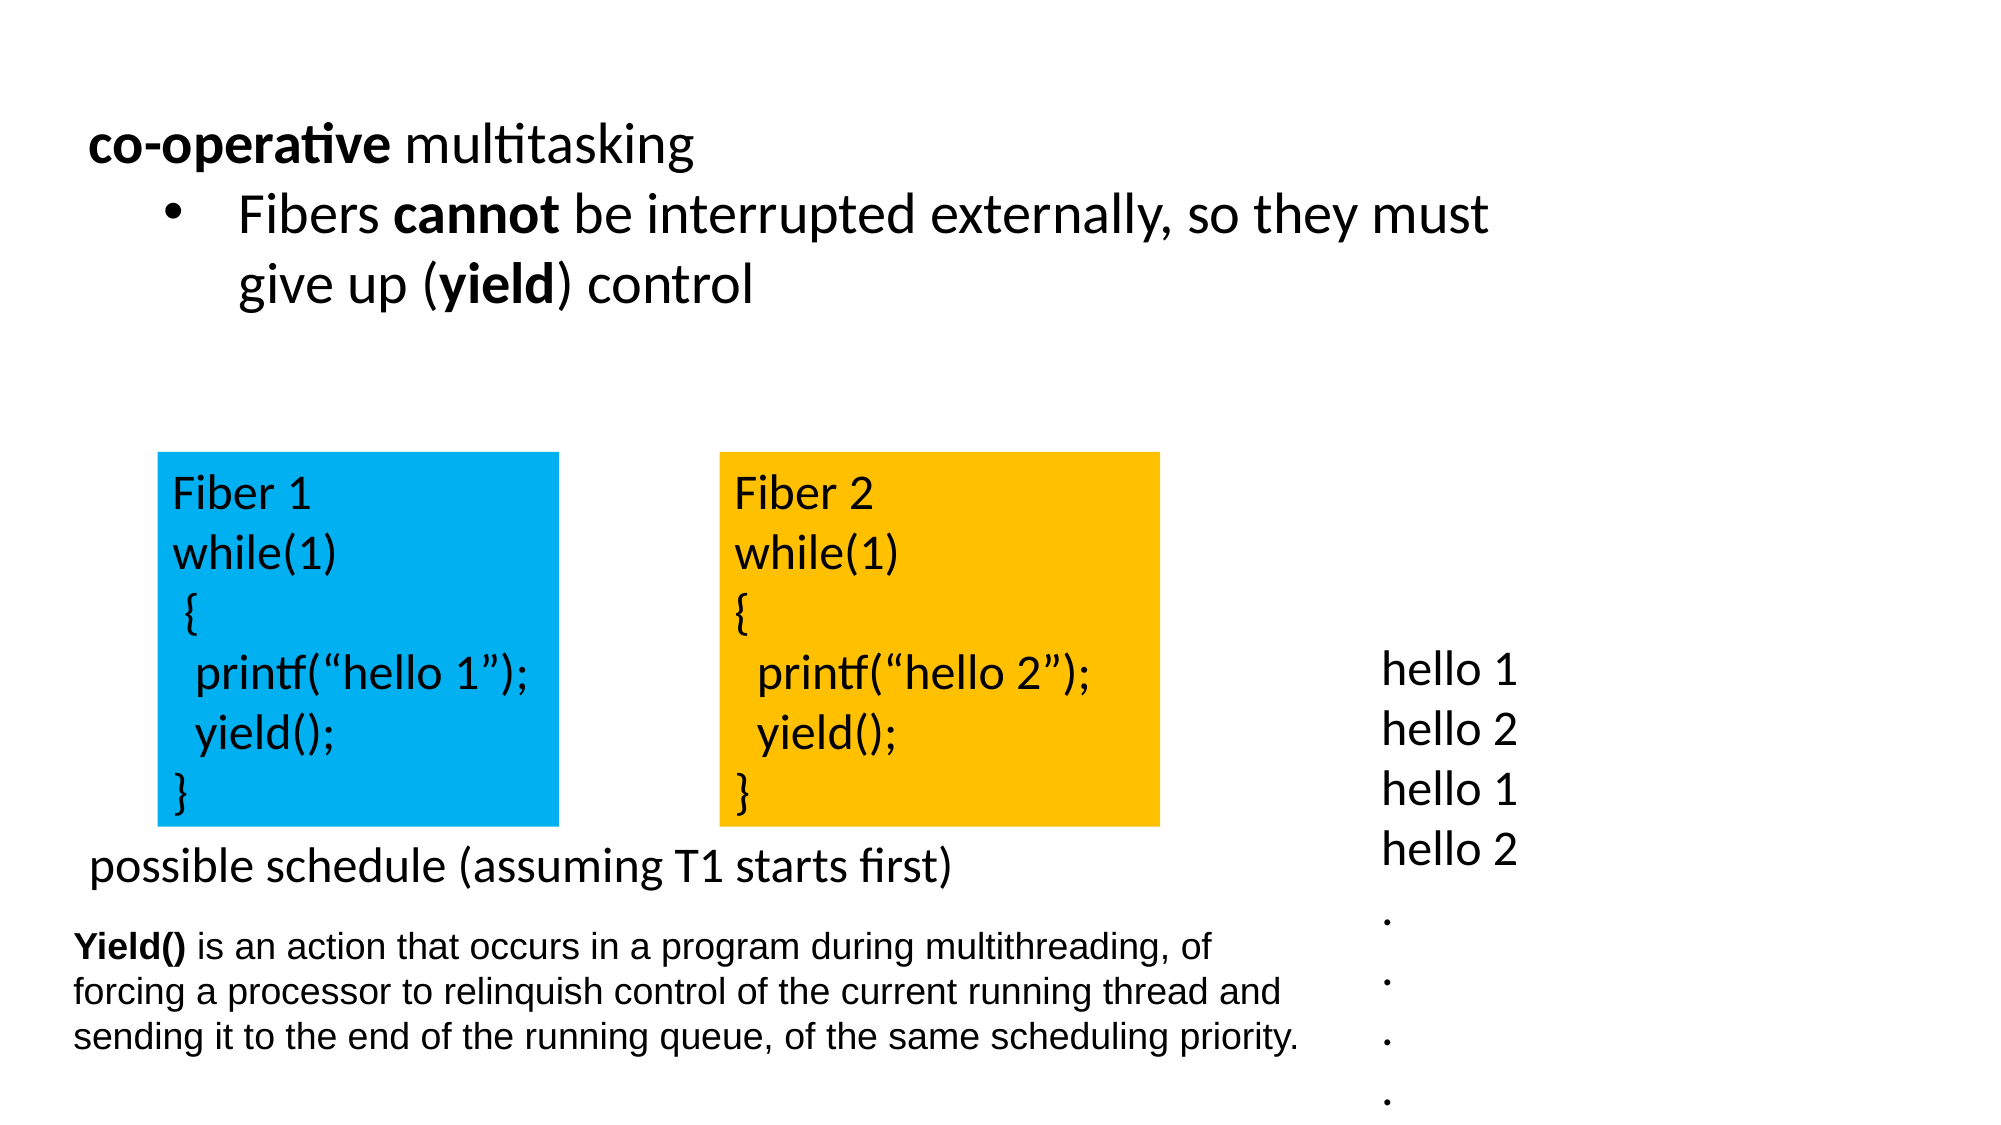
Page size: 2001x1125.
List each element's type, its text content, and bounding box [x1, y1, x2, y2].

text_box Fiber 2 while(1) { printf(“hello 2”); yield(); } [719, 451, 1161, 825]
text_box hello 1 hello 2 hello 1 hello 2 . . . . [1366, 628, 1602, 1123]
text_box Yield() is an action that occurs in a program during multithreading, of forcing a processor to relinquish control of the current running thread and sending it to the end of the running queue, of the same scheduling priority. [58, 915, 1333, 1065]
text_box possible schedule (assuming T1 starts first) [74, 825, 1206, 900]
text_box Fiber 1 while(1) { printf(“hello 1”); yield(); } [157, 451, 559, 825]
text_box co-operative multitasking Fibers cannot be interrupted externally, so they must give up (yield) control [74, 97, 1532, 368]
